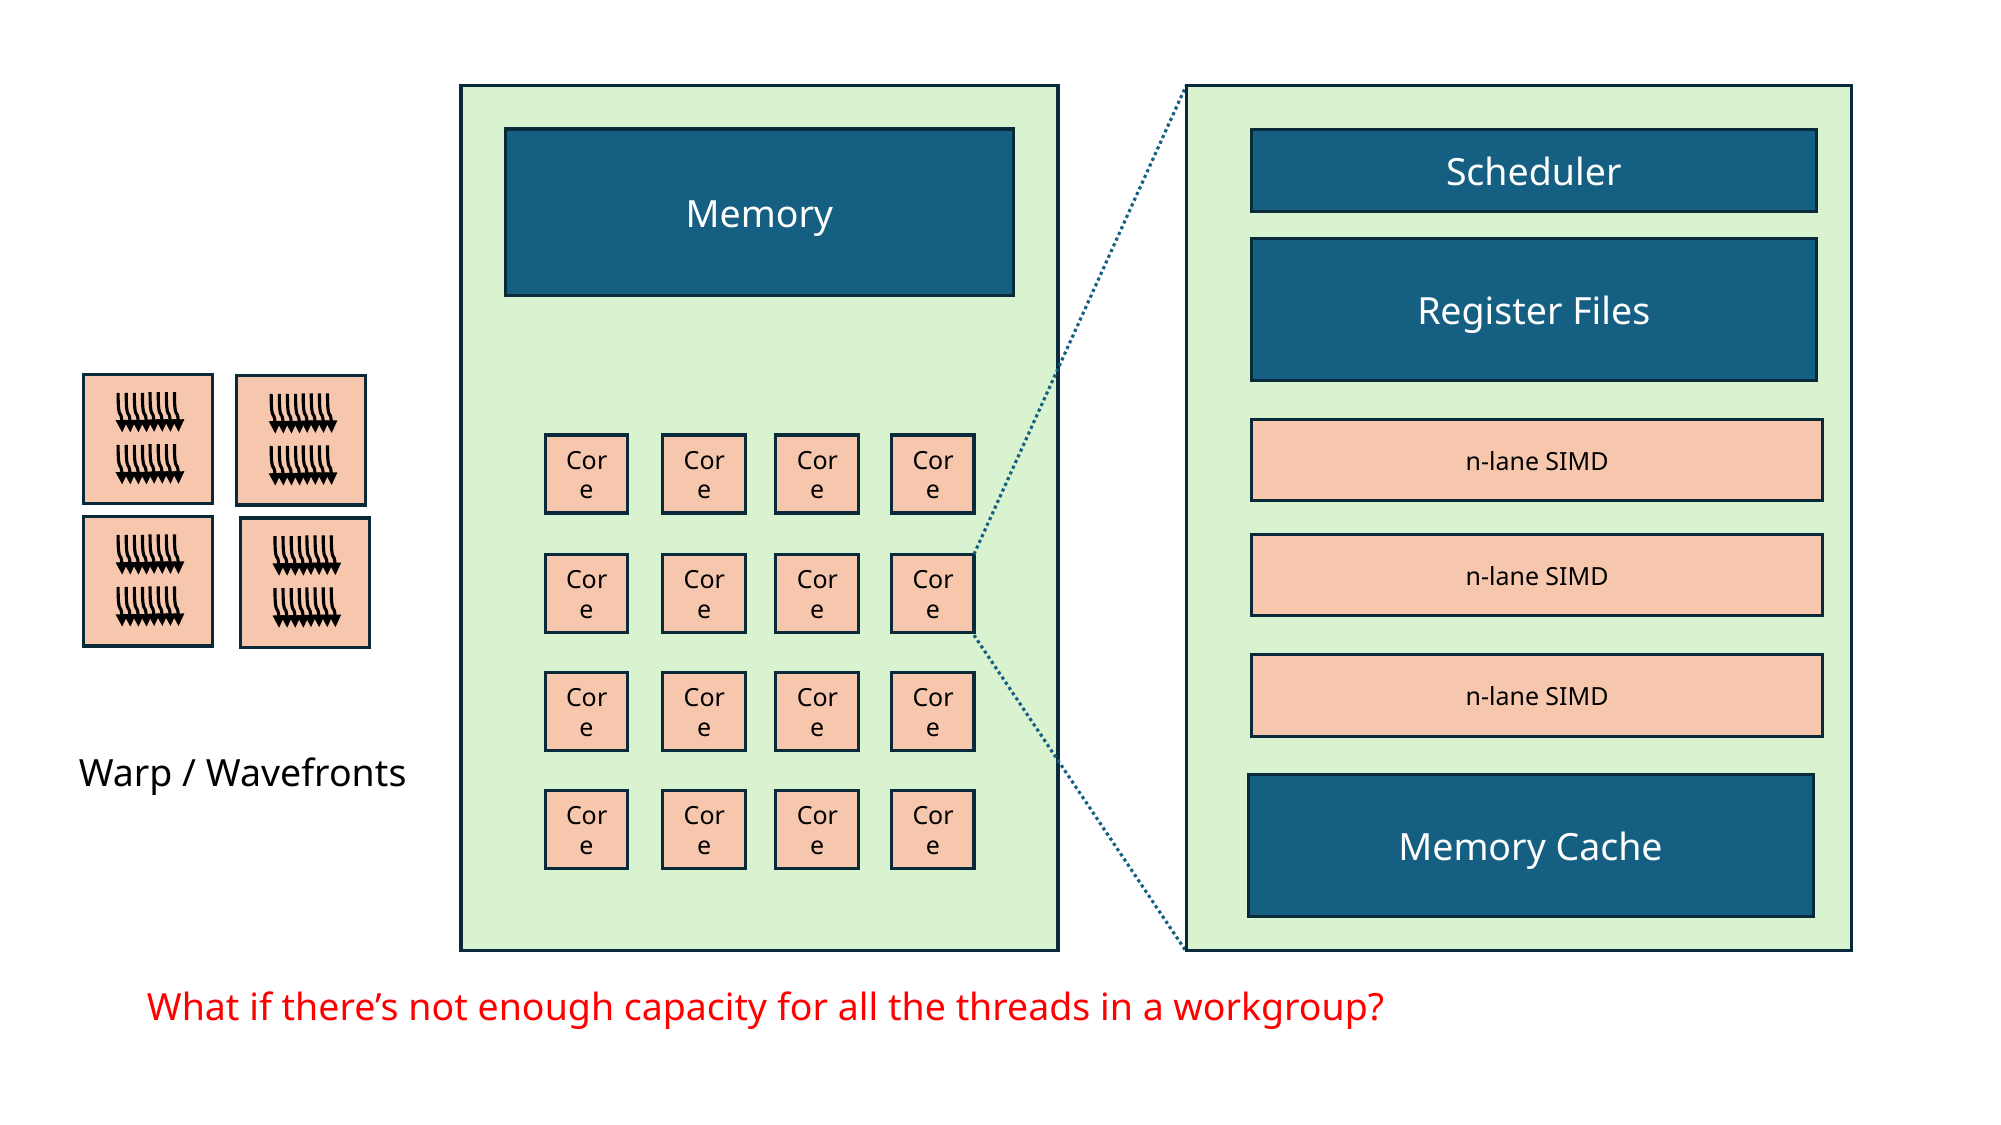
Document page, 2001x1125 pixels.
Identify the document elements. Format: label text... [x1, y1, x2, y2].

text_box Warp / Wavefronts [64, 741, 422, 801]
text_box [973, 634, 1187, 952]
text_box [1185, 85, 1852, 951]
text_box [460, 85, 1059, 951]
text_box What if there’s not enough capacity for all the threads in a workgroup? [132, 976, 1401, 1036]
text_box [973, 85, 1185, 555]
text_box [82, 374, 370, 648]
